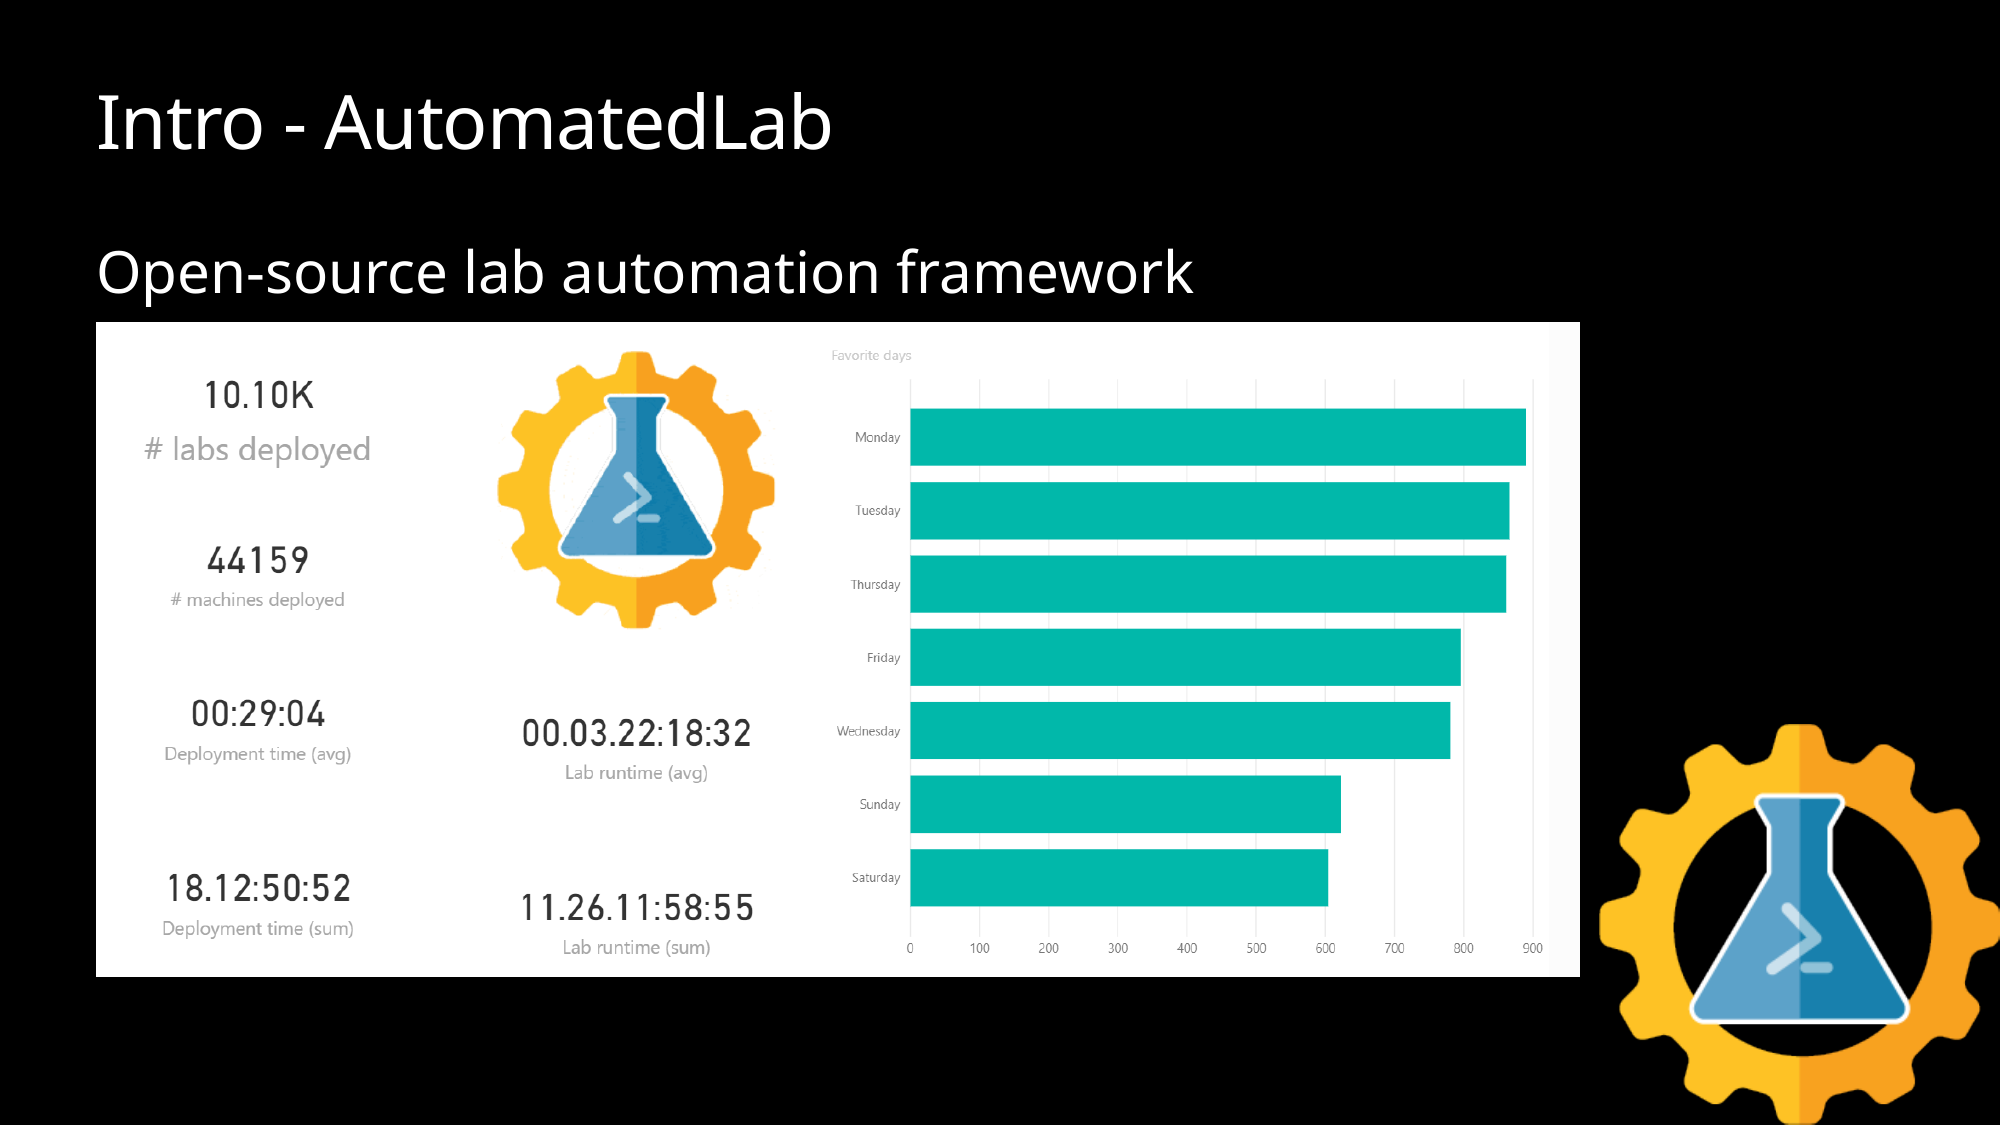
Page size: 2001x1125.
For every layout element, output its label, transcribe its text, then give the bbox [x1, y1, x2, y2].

title Intro - AutomatedLab [96, 75, 1904, 166]
picture [95, 321, 1580, 977]
picture [1599, 724, 2000, 1125]
list Open-source lab automation framework [96, 235, 1904, 306]
